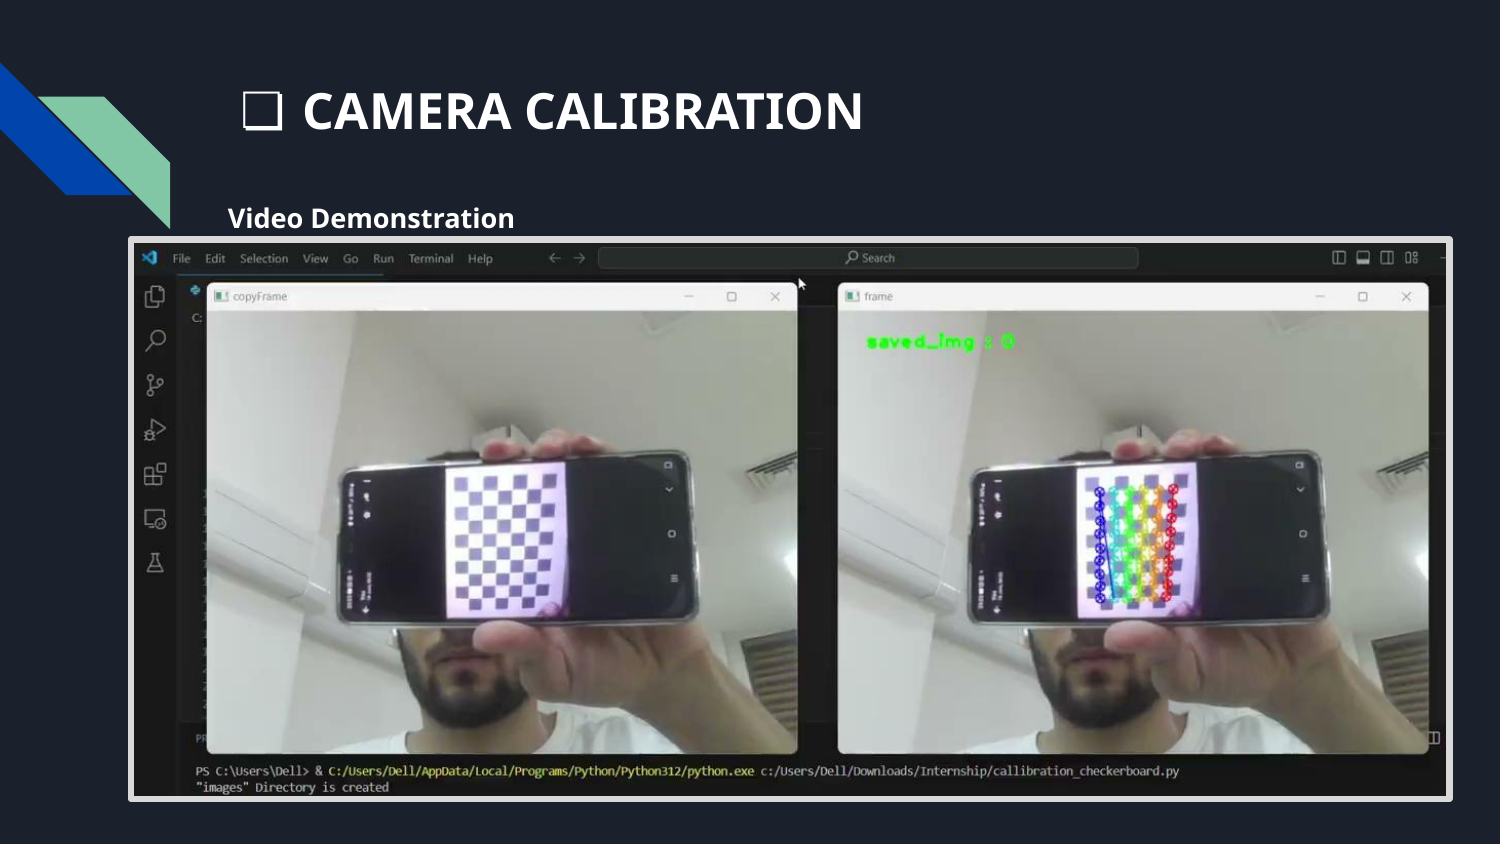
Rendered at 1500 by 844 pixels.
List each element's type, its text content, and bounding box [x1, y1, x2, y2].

picture [133, 242, 1447, 796]
list Video Demonstration [212, 182, 1368, 236]
title CAMERA CALIBRATION [212, 64, 1368, 182]
